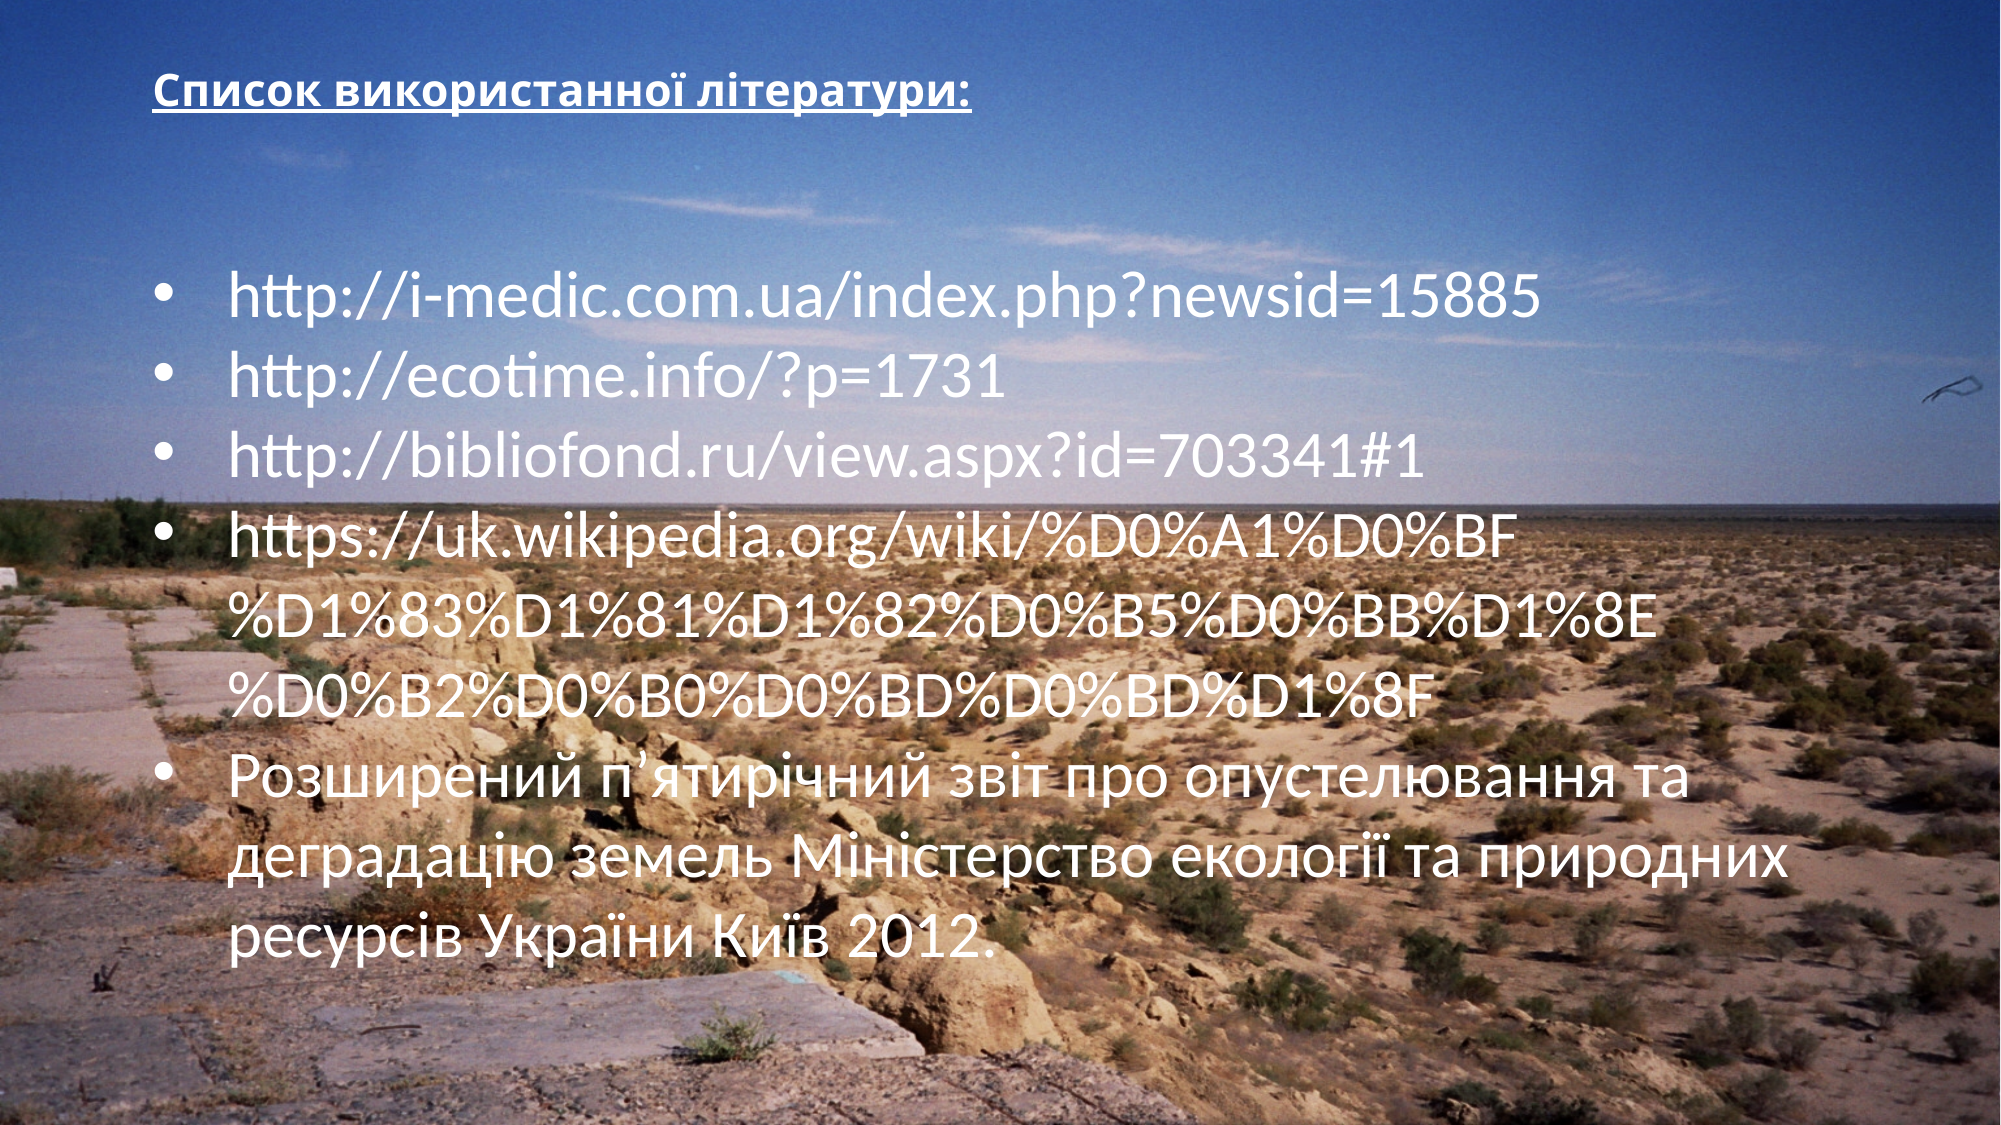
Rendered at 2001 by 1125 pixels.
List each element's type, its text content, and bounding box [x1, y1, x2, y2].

picture [0, 0, 2001, 1125]
text_box http://i-medic.com.ua/index.php?newsid=15885 http://ecotime.info/?p=1731 http://bibliofond.ru/view.aspx?id=703341#1 https://uk.wikipedia.org/wiki/%D0%A1%D0%BF%D1%83%D1%81%D1%82%D0%B5%D0%BB%D1%8E%D0%B2%D0%B0%D0%BD%D0%BD%D1%8F Розширений п’ятирічний звіт про опустелювання та деградацію земель Міністерство екології та природних ресурсів України Київ 2012. [137, 243, 1982, 978]
title Список використанної літератури: [137, 59, 1863, 179]
